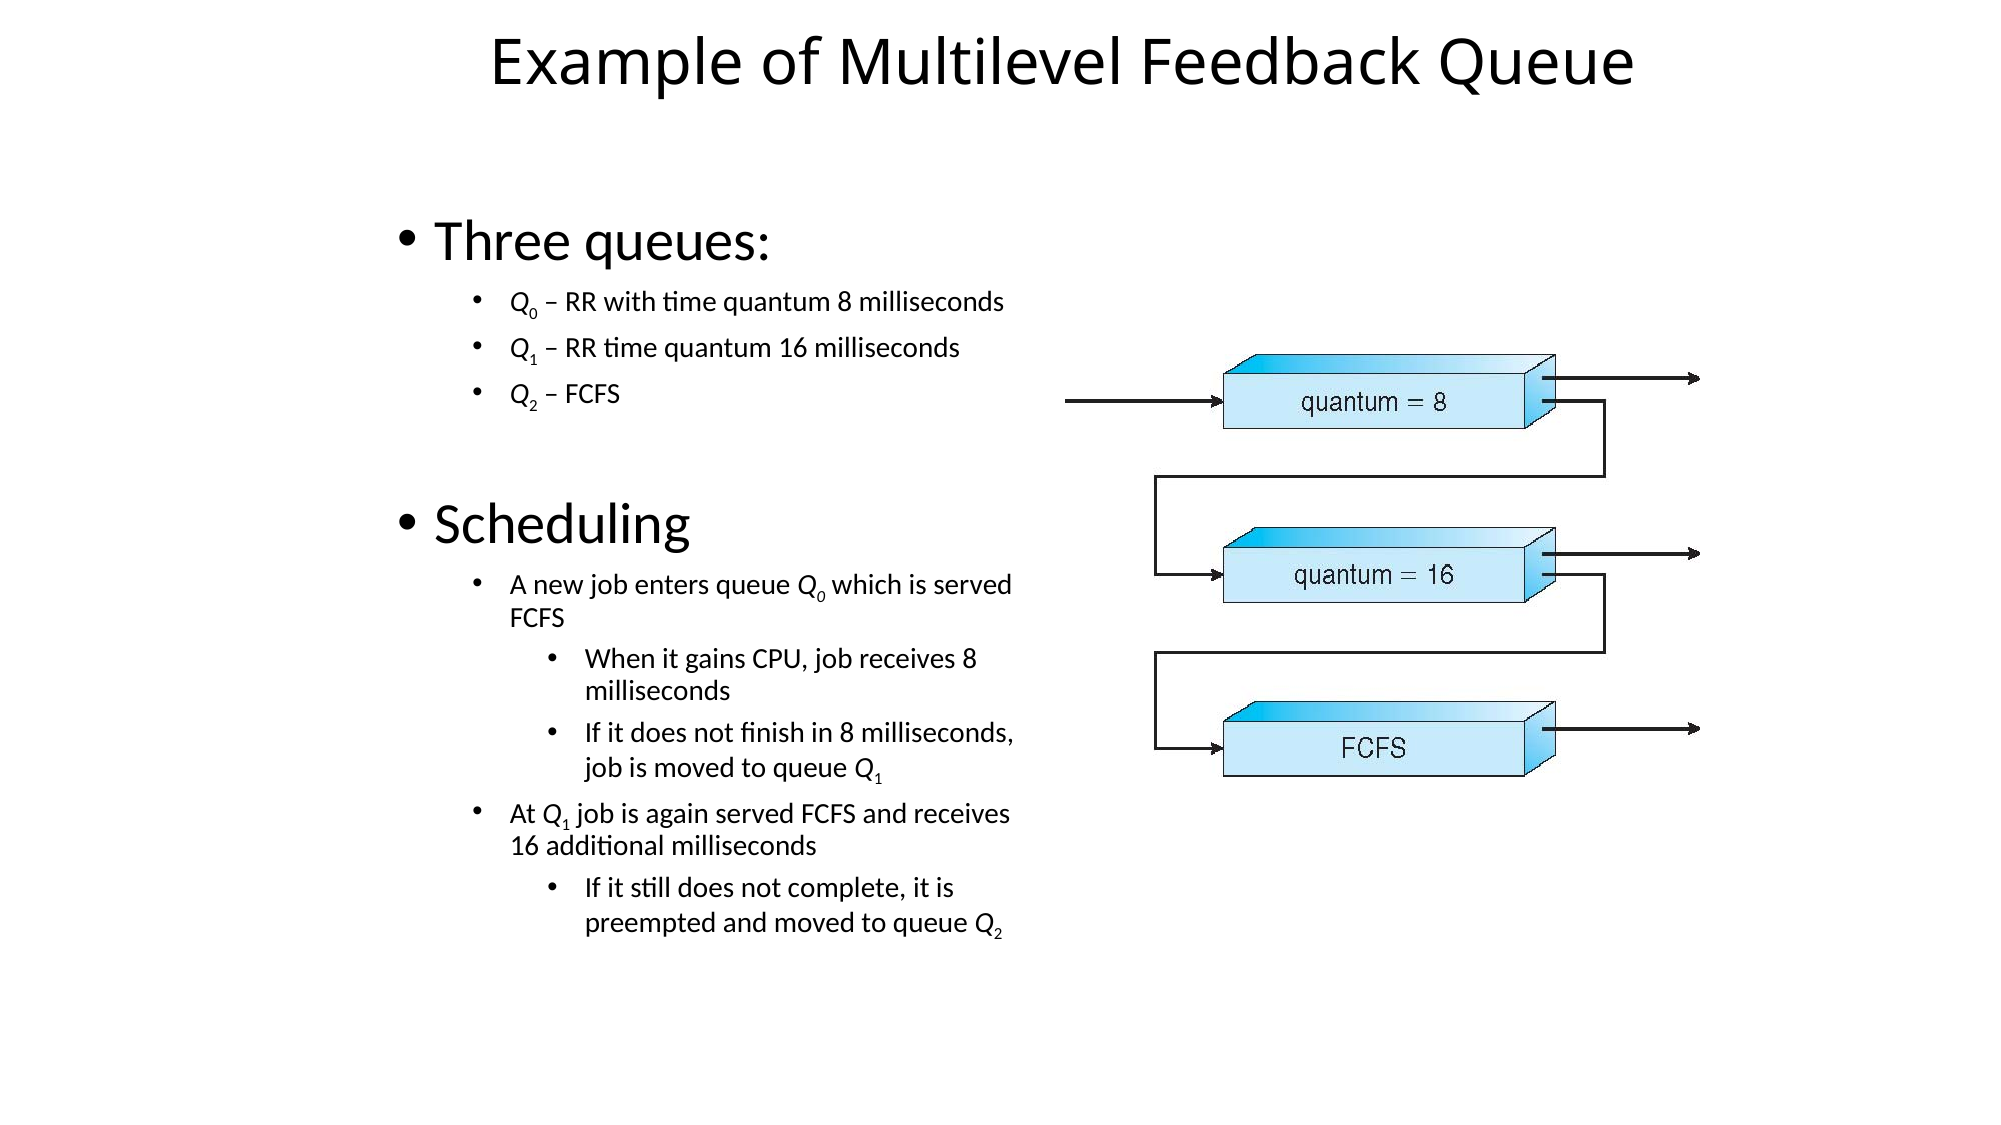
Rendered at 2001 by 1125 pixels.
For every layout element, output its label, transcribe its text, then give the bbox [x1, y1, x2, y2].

title Example of Multilevel Feedback Queue [474, 8, 1740, 120]
list Three queues: Q0 – RR with time quantum 8 milliseconds Q1 – RR time quantum 16 milliseconds Q2 – FCFS Scheduling A new job enters queue Q0 which is served FCFS When it gains CPU, job receives 8 milliseconds If it does not finish in 8 milliseconds, job is moved to queue Q1 At Q1 job is again served FCFS and receives 16 additional milliseconds If it still does not complete, it is preempted and moved to queue Q2 [382, 202, 1050, 946]
picture [1065, 354, 1700, 777]
